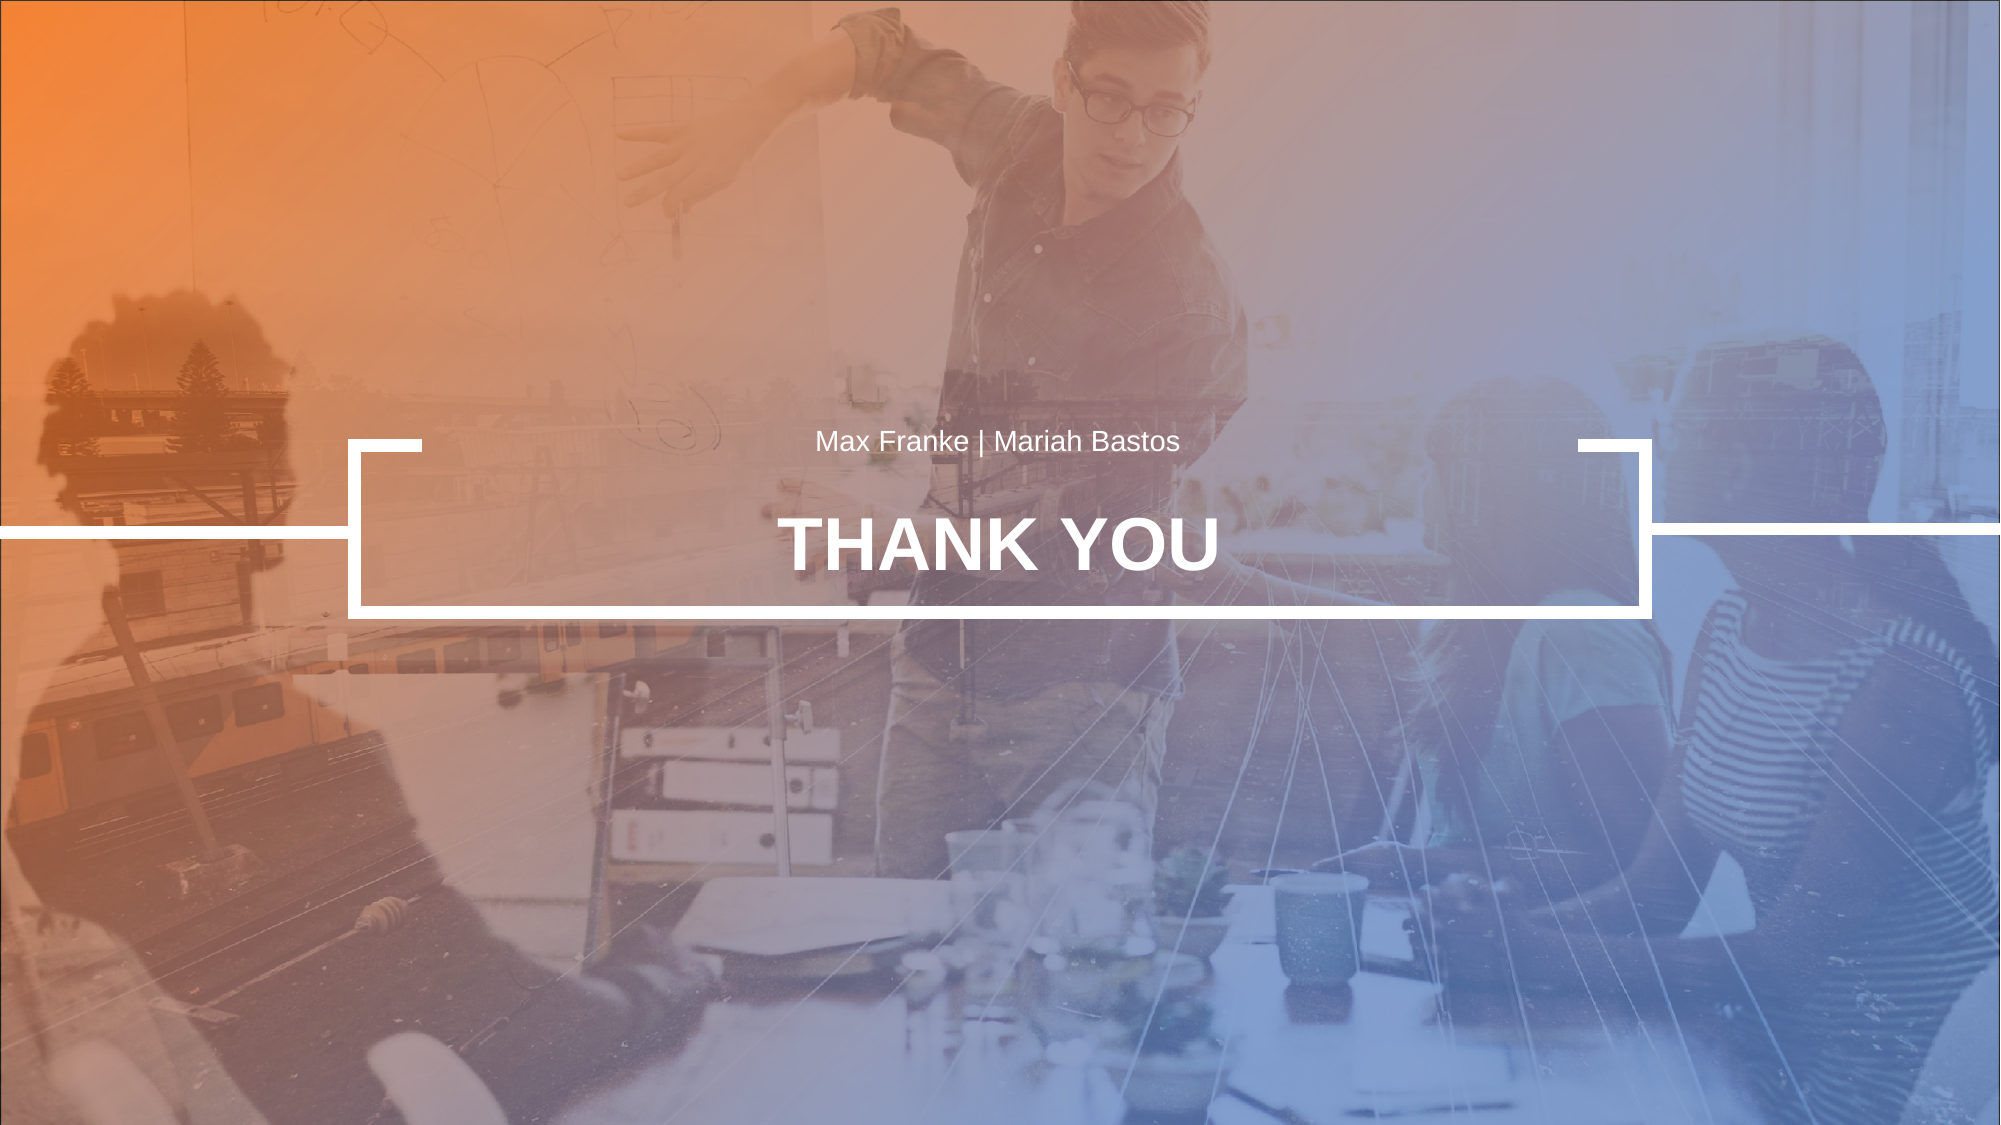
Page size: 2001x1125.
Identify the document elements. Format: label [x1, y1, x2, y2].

picture [0, 0, 2000, 445]
text_box [0, 445, 2000, 613]
picture [0, 613, 2000, 1125]
